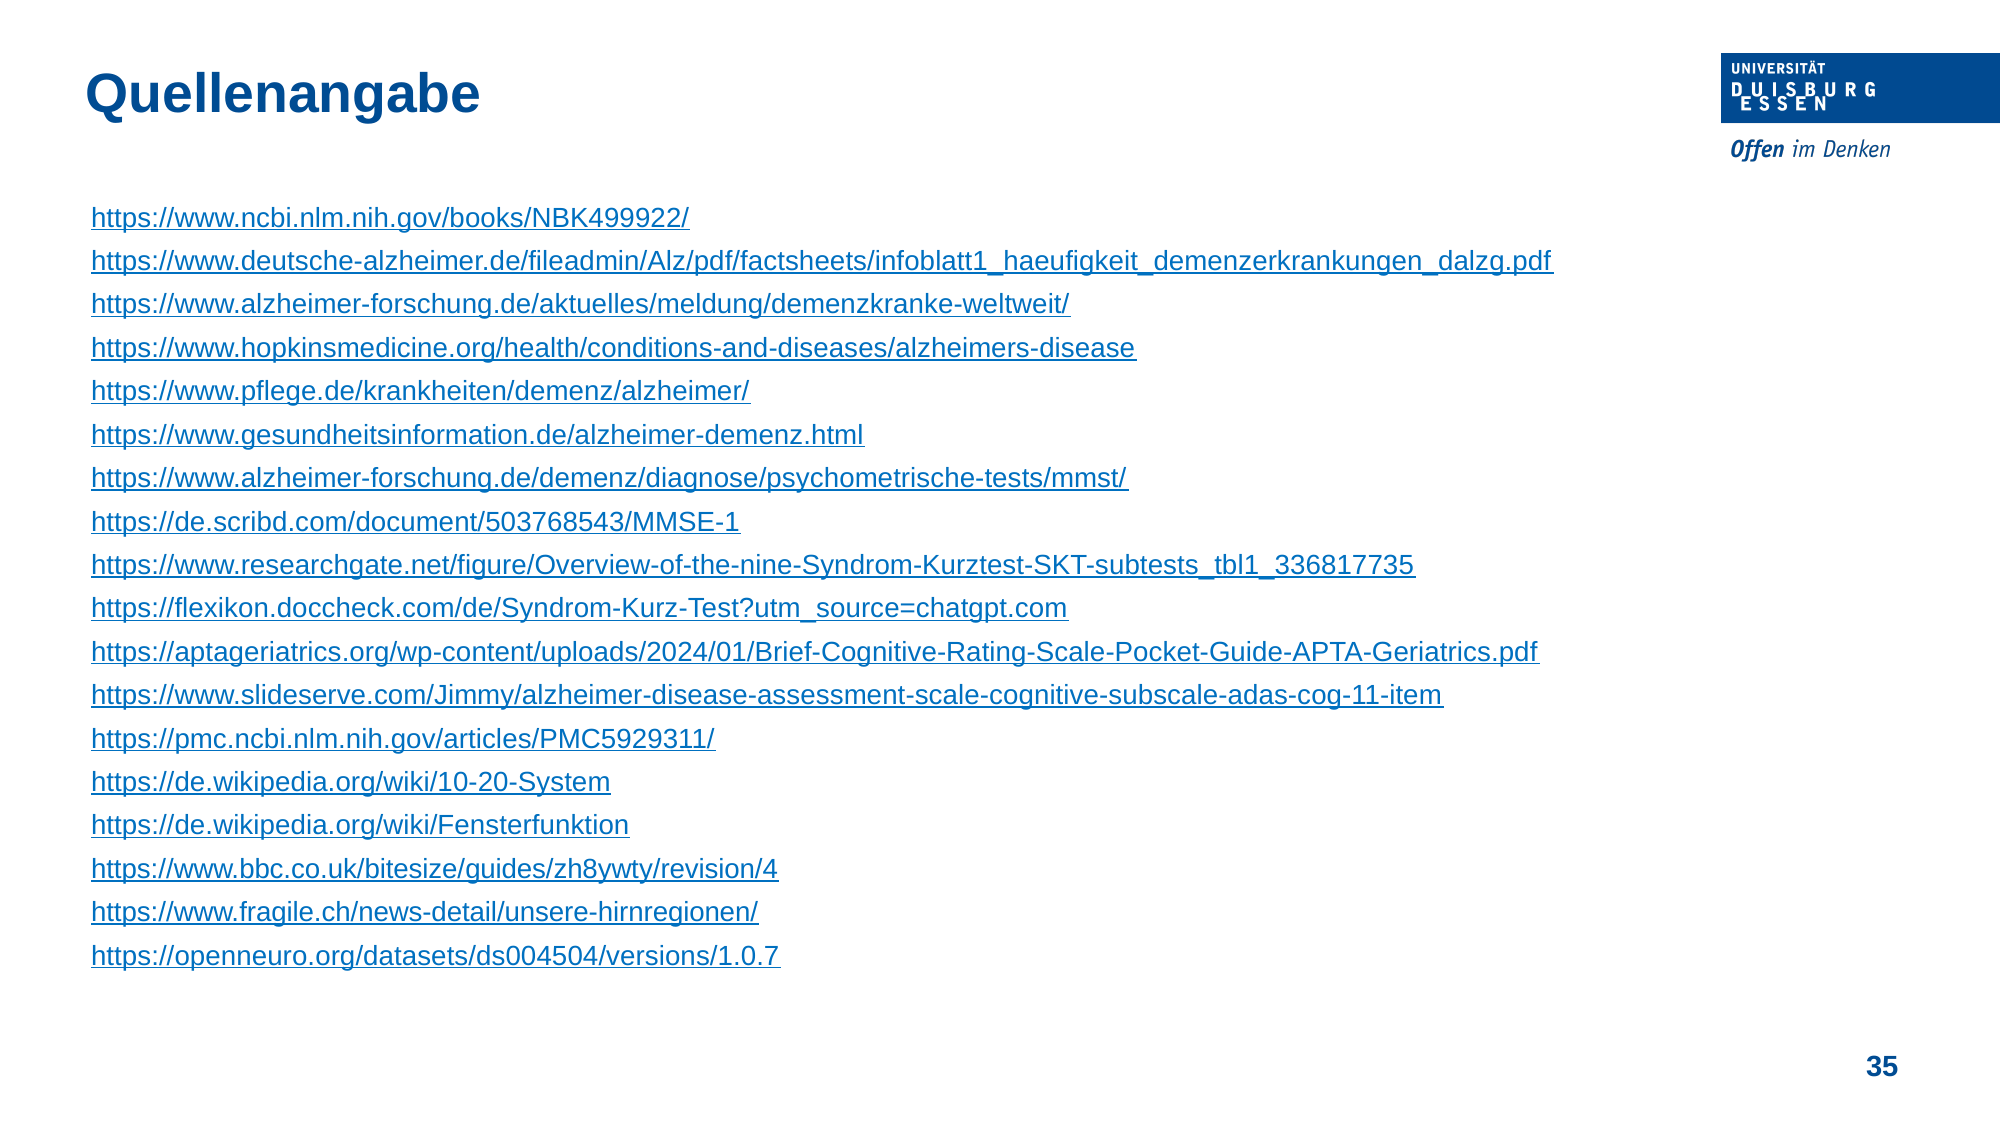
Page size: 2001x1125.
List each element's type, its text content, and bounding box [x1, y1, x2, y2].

list https://www.ncbi.nlm.nih.gov/books/NBK499922/ https://www.deutsche-alzheimer.de/fileadmin/Alz/pdf/factsheets/infoblatt1_haeufigkeit_demenzerkrankungen_dalzg.pdf https://www.alzheimer-forschung.de/aktuelles/meldung/demenzkranke-weltweit/ https://www.hopkinsmedicine.org/health/conditions-and-diseases/alzheimers-disease https://www.pflege.de/krankheiten/demenz/alzheimer/ https://www.gesundheitsinformation.de/alzheimer-demenz.html https://www.alzheimer-forschung.de/demenz/diagnose/psychometrische-tests/mmst/ https://de.scribd.com/document/503768543/MMSE-1 https://www.researchgate.net/figure/Overview-of-the-nine-Syndrom-Kurztest-SKT-subtests_tbl1_336817735 https://flexikon.doccheck.com/de/Syndrom-Kurz-Test?utm_source=chatgpt.com https://aptageriatrics.org/wp-content/uploads/2024/01/Brief-Cognitive-Rating-Scale-Pocket-Guide-APTA-Geriatrics.pdf https://www.slideserve.com/Jimmy/alzheimer-disease-assessment-scale-cognitive-subscale-adas-cog-11-item https://pmc.ncbi.nlm.nih.gov/articles/PMC5929311/ https://de.wikipedia.org/wiki/10-20-System https://de.wikipedia.org/wiki/Fensterfunktion https://www.bbc.co.uk/bitesize/guides/zh8ywty/revision/4 https://www.fragile.ch/news-detail/unsere-hirnregionen/ https://openneuro.org/datasets/ds004504/versions/1.0.7 [85, 192, 1914, 981]
picture [1721, 53, 2000, 162]
list Quellenangabe [85, 57, 1694, 132]
slide_number 35 [1677, 1039, 1914, 1081]
